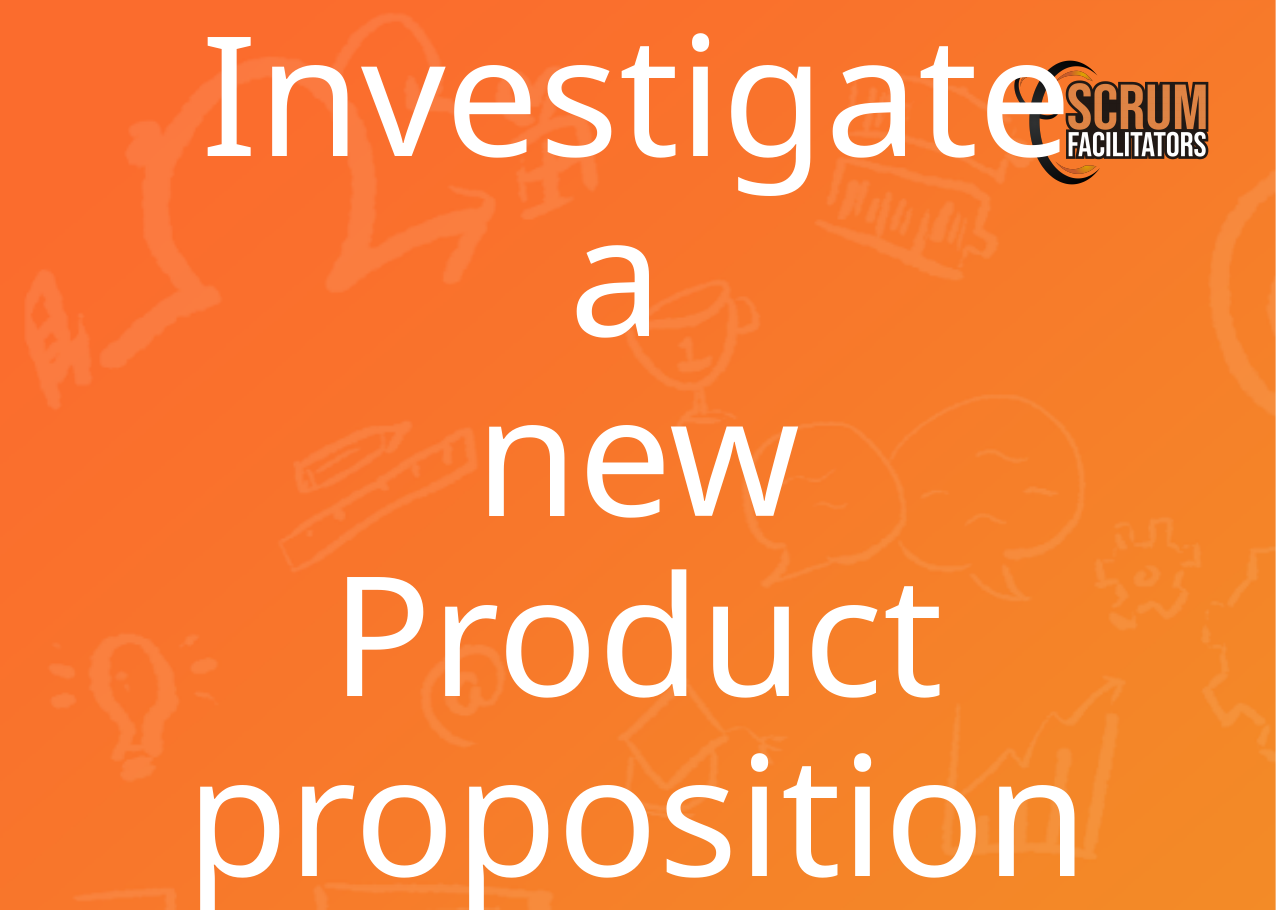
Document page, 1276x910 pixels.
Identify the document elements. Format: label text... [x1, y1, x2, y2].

picture [0, 0, 1276, 910]
list Investigate a new Product proposition [132, 291, 1143, 618]
